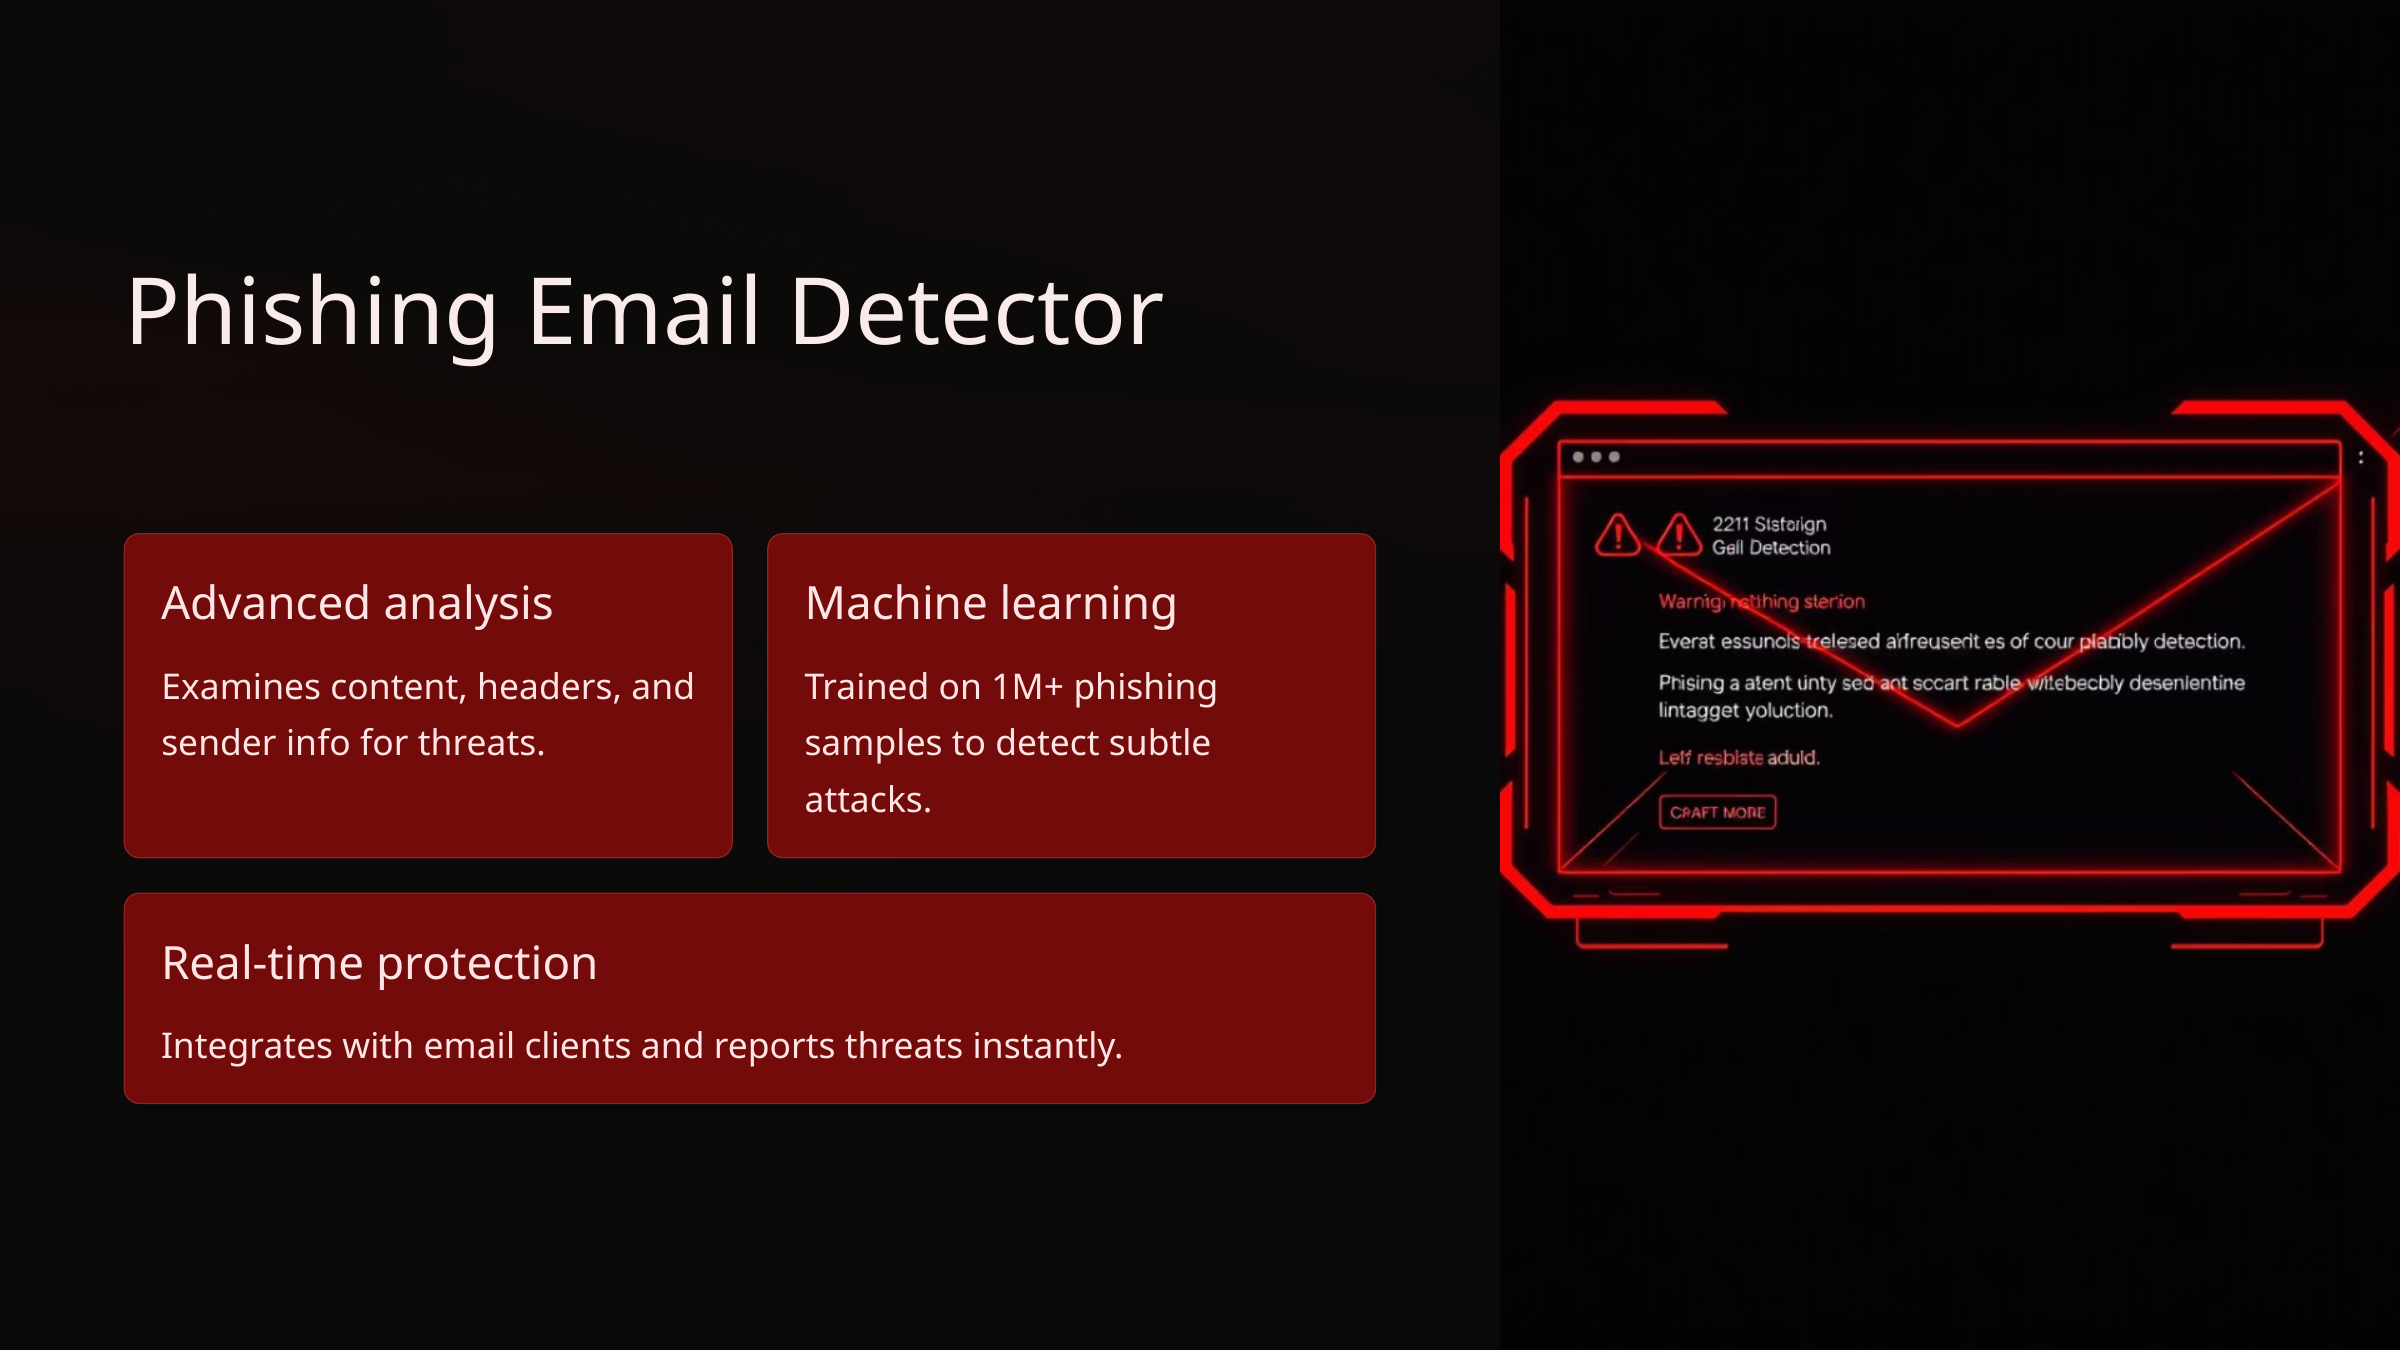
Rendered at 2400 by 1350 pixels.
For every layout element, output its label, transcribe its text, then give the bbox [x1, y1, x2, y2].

text_box [124, 533, 733, 858]
text_box [767, 533, 1376, 858]
text_box Advanced analysis [161, 570, 681, 629]
text_box Trained on 1M+ phishing samples to detect subtle attacks. [804, 650, 1339, 821]
text_box Machine learning [804, 570, 1275, 629]
text_box Phishing Email Detector [124, 246, 1376, 481]
picture [1499, 0, 2400, 1350]
text_box Integrates with email clients and reports threats instantly. [161, 1009, 1339, 1067]
text_box Examines content, headers, and sender info for threats. [161, 650, 696, 764]
text_box [124, 893, 1376, 1104]
text_box Real-time protection [161, 929, 734, 989]
